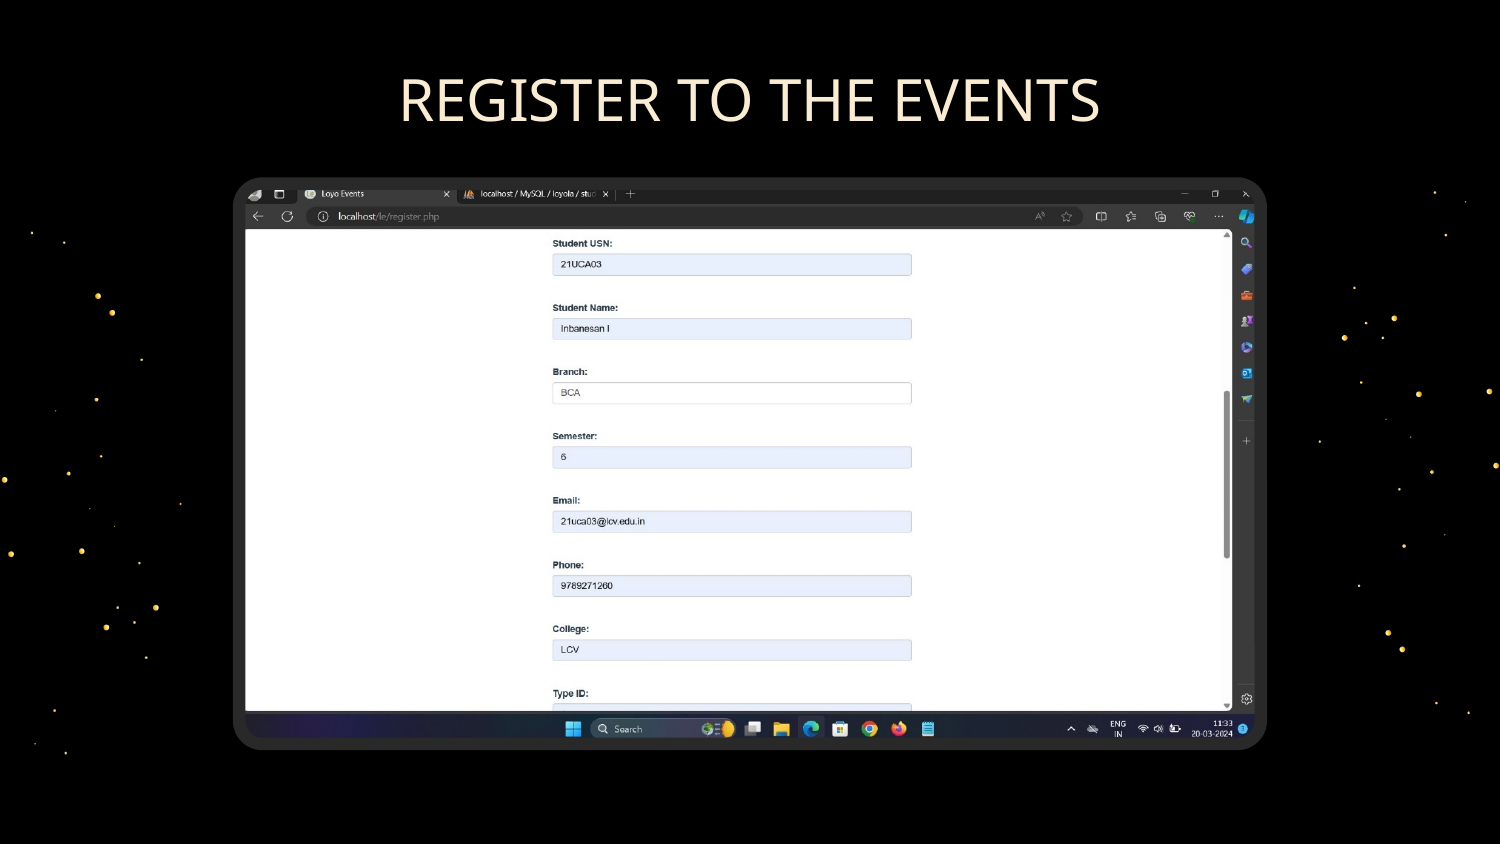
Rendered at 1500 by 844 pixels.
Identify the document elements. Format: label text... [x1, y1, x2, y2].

subtitle REGISTER TO THE EVENTS [303, 48, 1197, 152]
picture [1318, 175, 1500, 760]
picture [0, 185, 182, 770]
picture [238, 183, 1261, 745]
